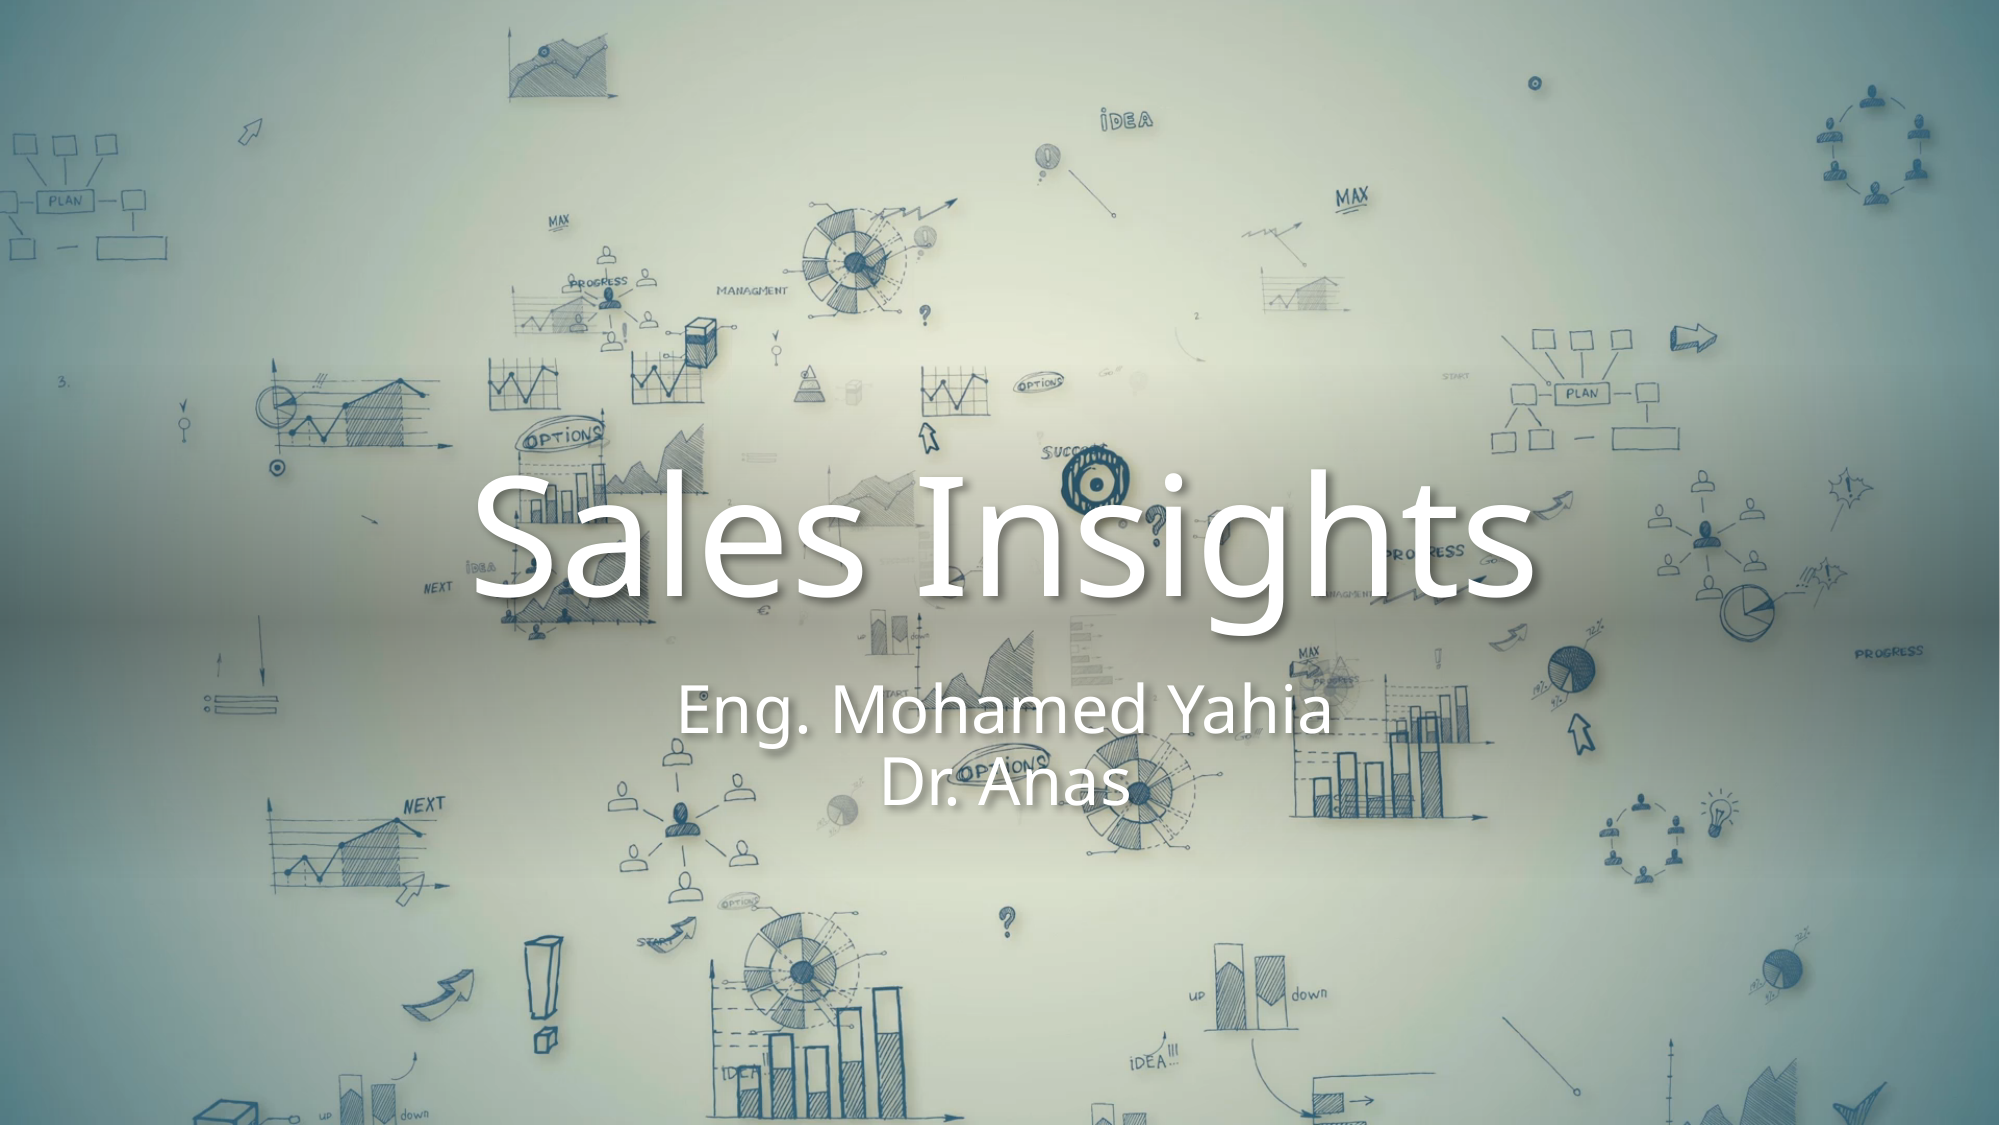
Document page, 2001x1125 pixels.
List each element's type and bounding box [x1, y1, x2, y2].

text_box [0, 0, 2000, 1125]
